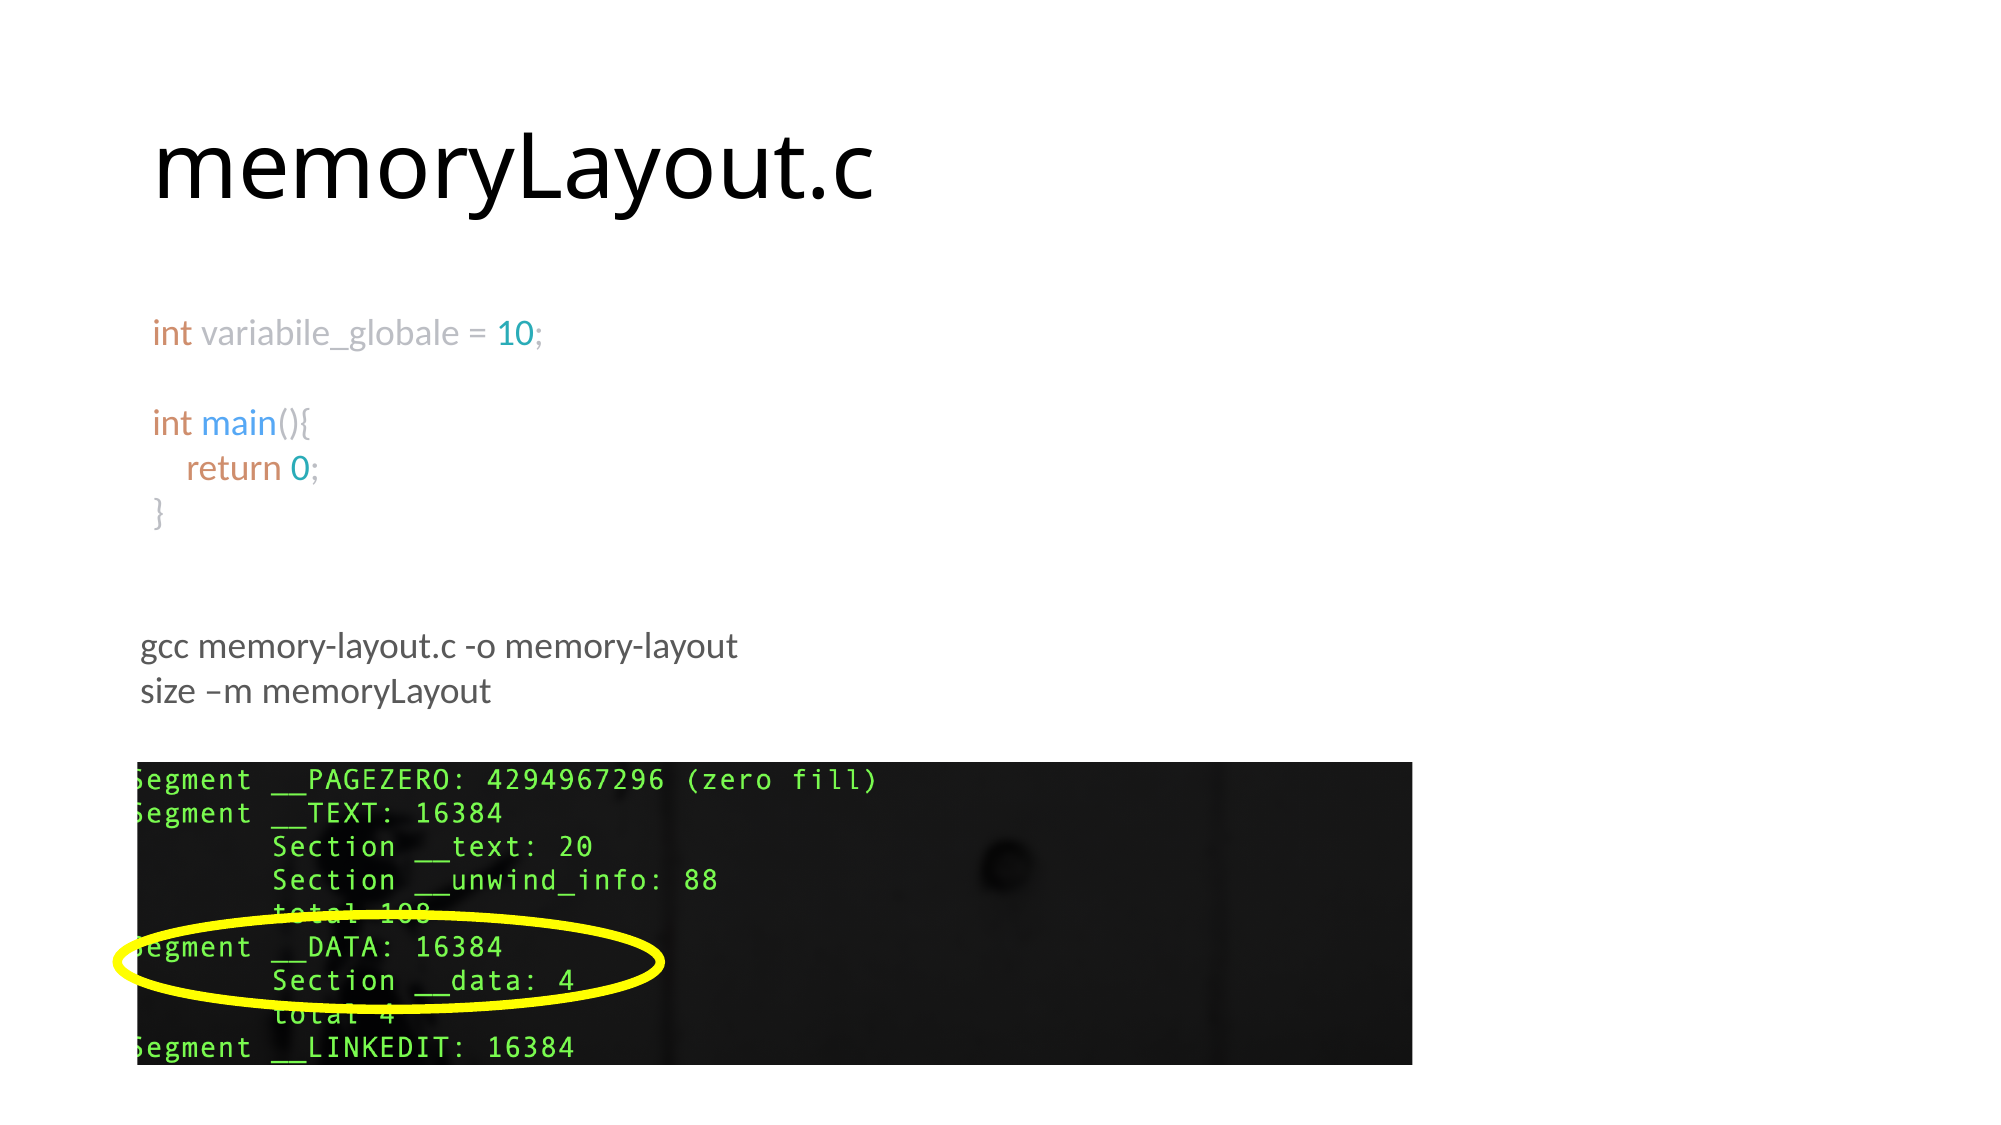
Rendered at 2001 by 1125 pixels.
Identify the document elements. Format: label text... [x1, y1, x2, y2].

picture [137, 762, 1413, 1066]
title memoryLayout.c [137, 59, 1863, 278]
text_box int variabile_globale = 10; int main(){ return 0; } [137, 300, 1138, 541]
text_box [116, 943, 137, 981]
text_box gcc memory-layout.c -o memory-layout size –m memoryLayout [125, 613, 1126, 719]
